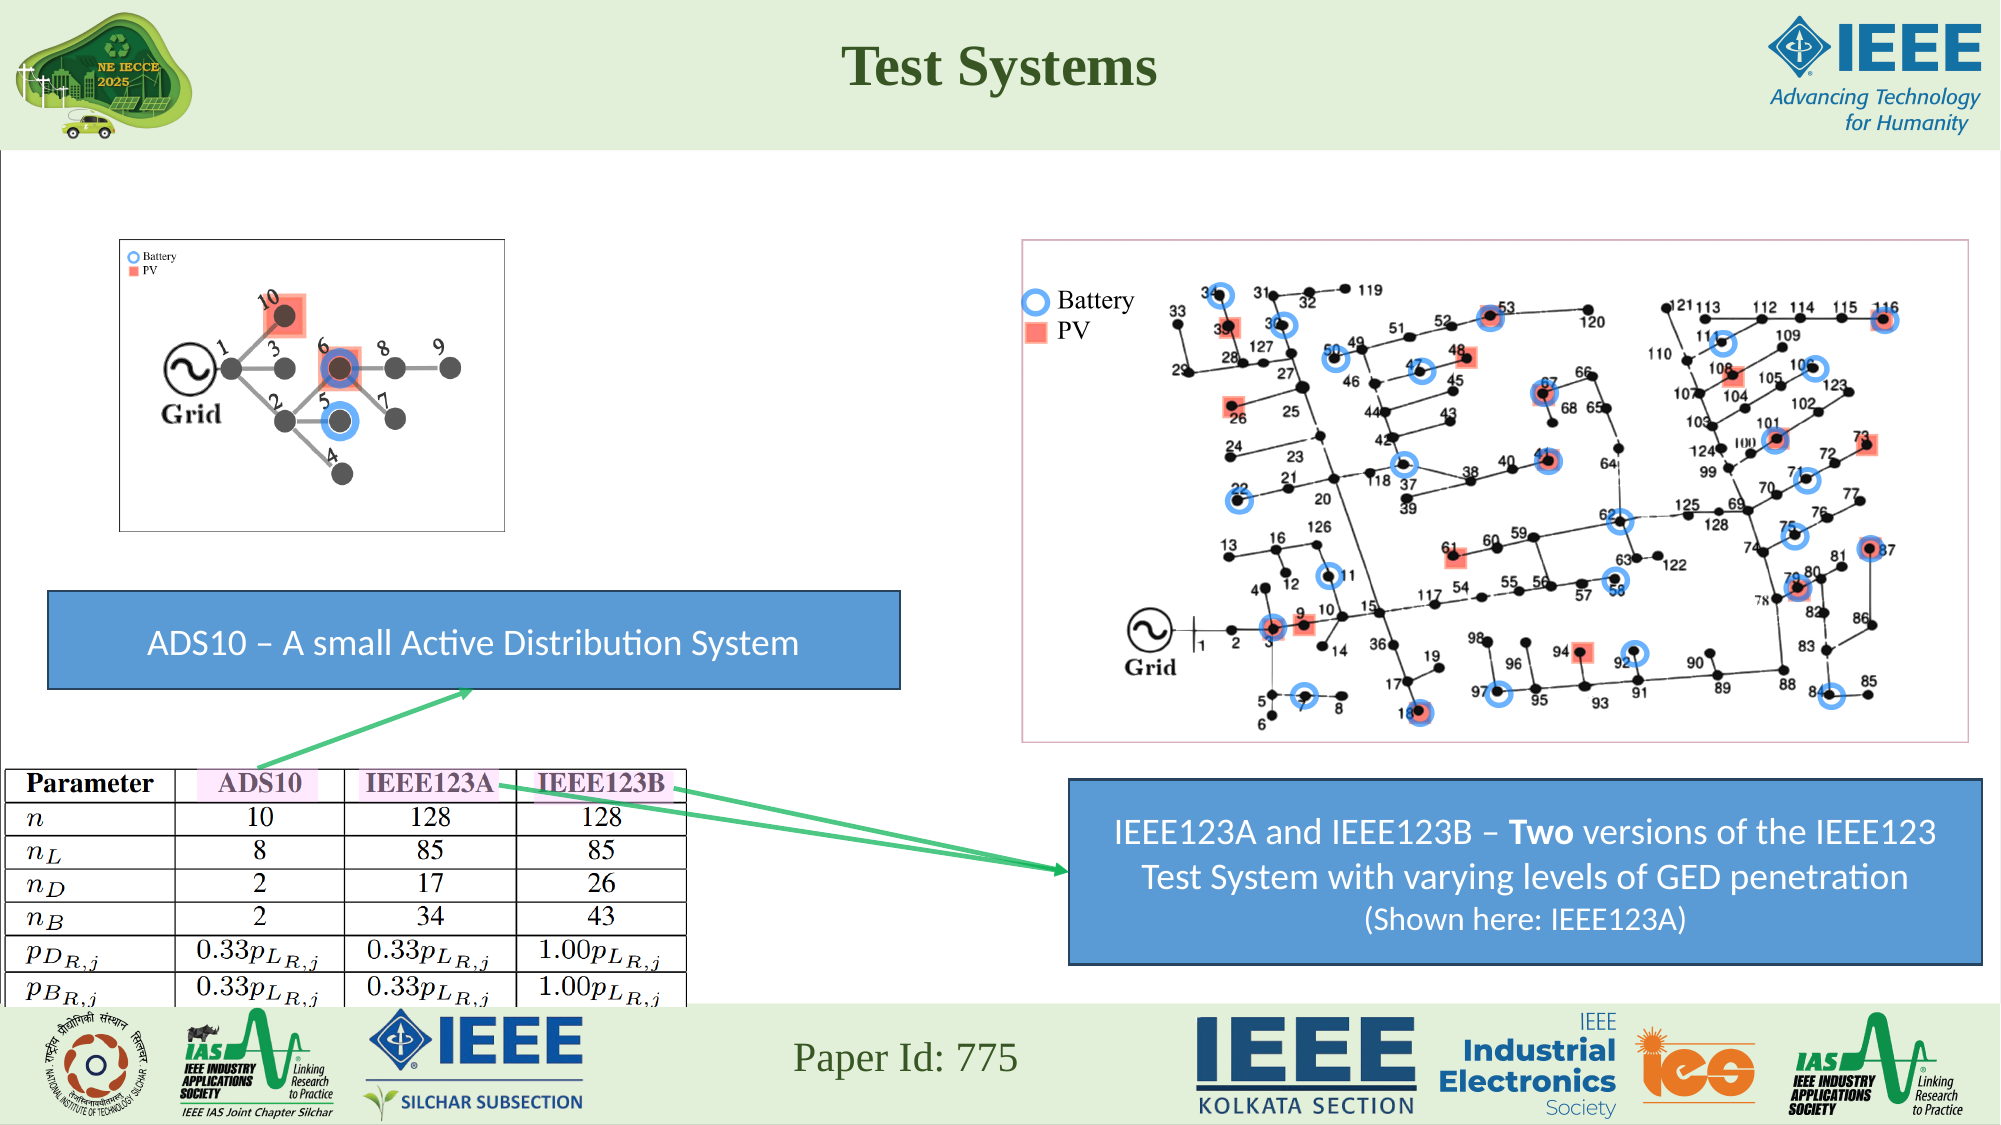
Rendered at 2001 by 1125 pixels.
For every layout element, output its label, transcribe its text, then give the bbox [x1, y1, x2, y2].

text_box ADS10 – A small Active Distribution System [47, 590, 901, 690]
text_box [3, 764, 687, 1007]
text_box Paper Id: 775 [778, 1022, 1034, 1087]
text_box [257, 688, 474, 769]
picture [0, 0, 2001, 1125]
text_box Test Systems [345, 19, 1655, 105]
text_box IEEE123A and IEEE123B – Two versions of the IEEE123 Test System with varying levels of GED penetration (Shown here: IEEE123A) [1068, 778, 1983, 966]
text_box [498, 785, 1069, 872]
